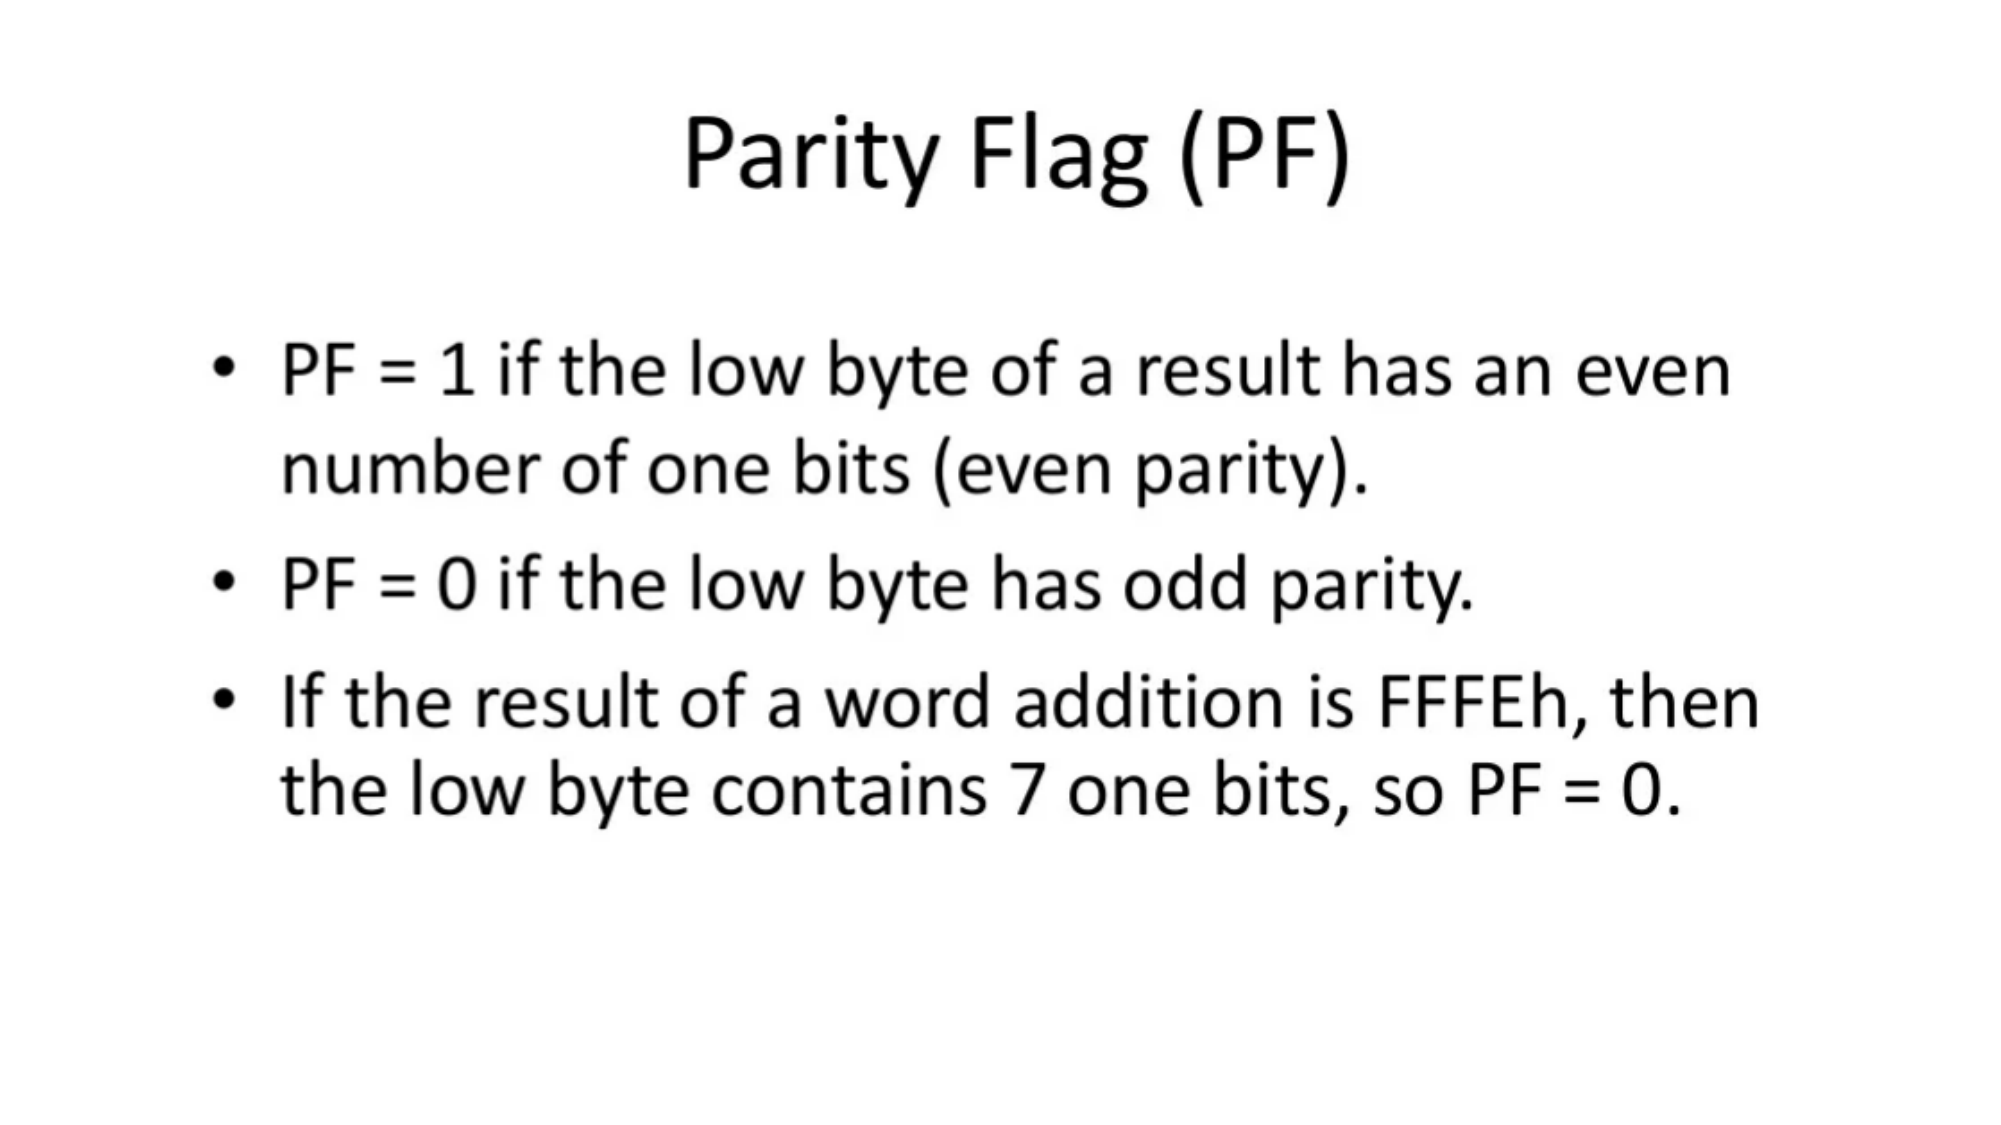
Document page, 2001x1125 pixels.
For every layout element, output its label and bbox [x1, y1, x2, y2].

picture [129, 95, 1827, 850]
